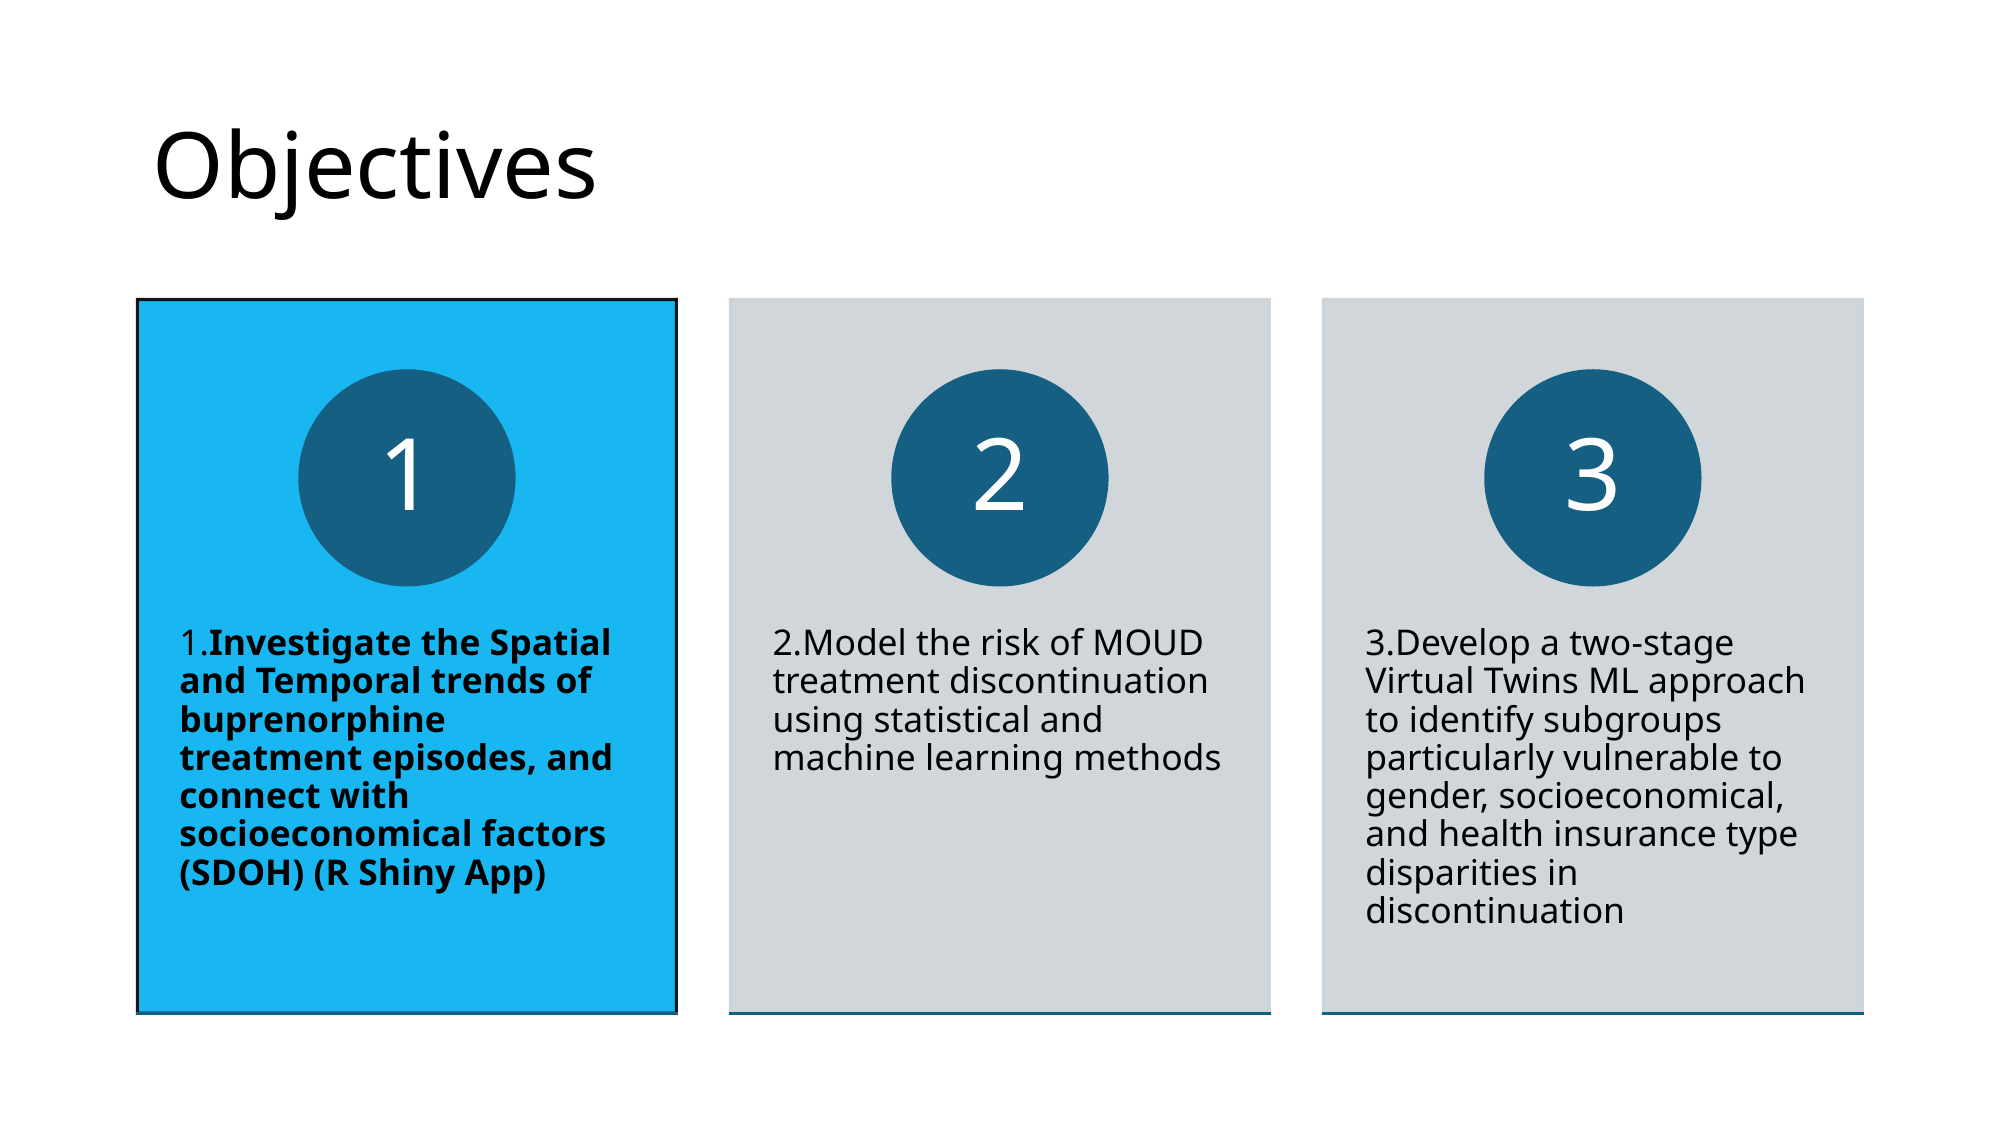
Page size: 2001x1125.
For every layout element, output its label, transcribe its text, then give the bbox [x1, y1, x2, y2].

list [136, 298, 1863, 1014]
title Objectives [137, 59, 1863, 278]
